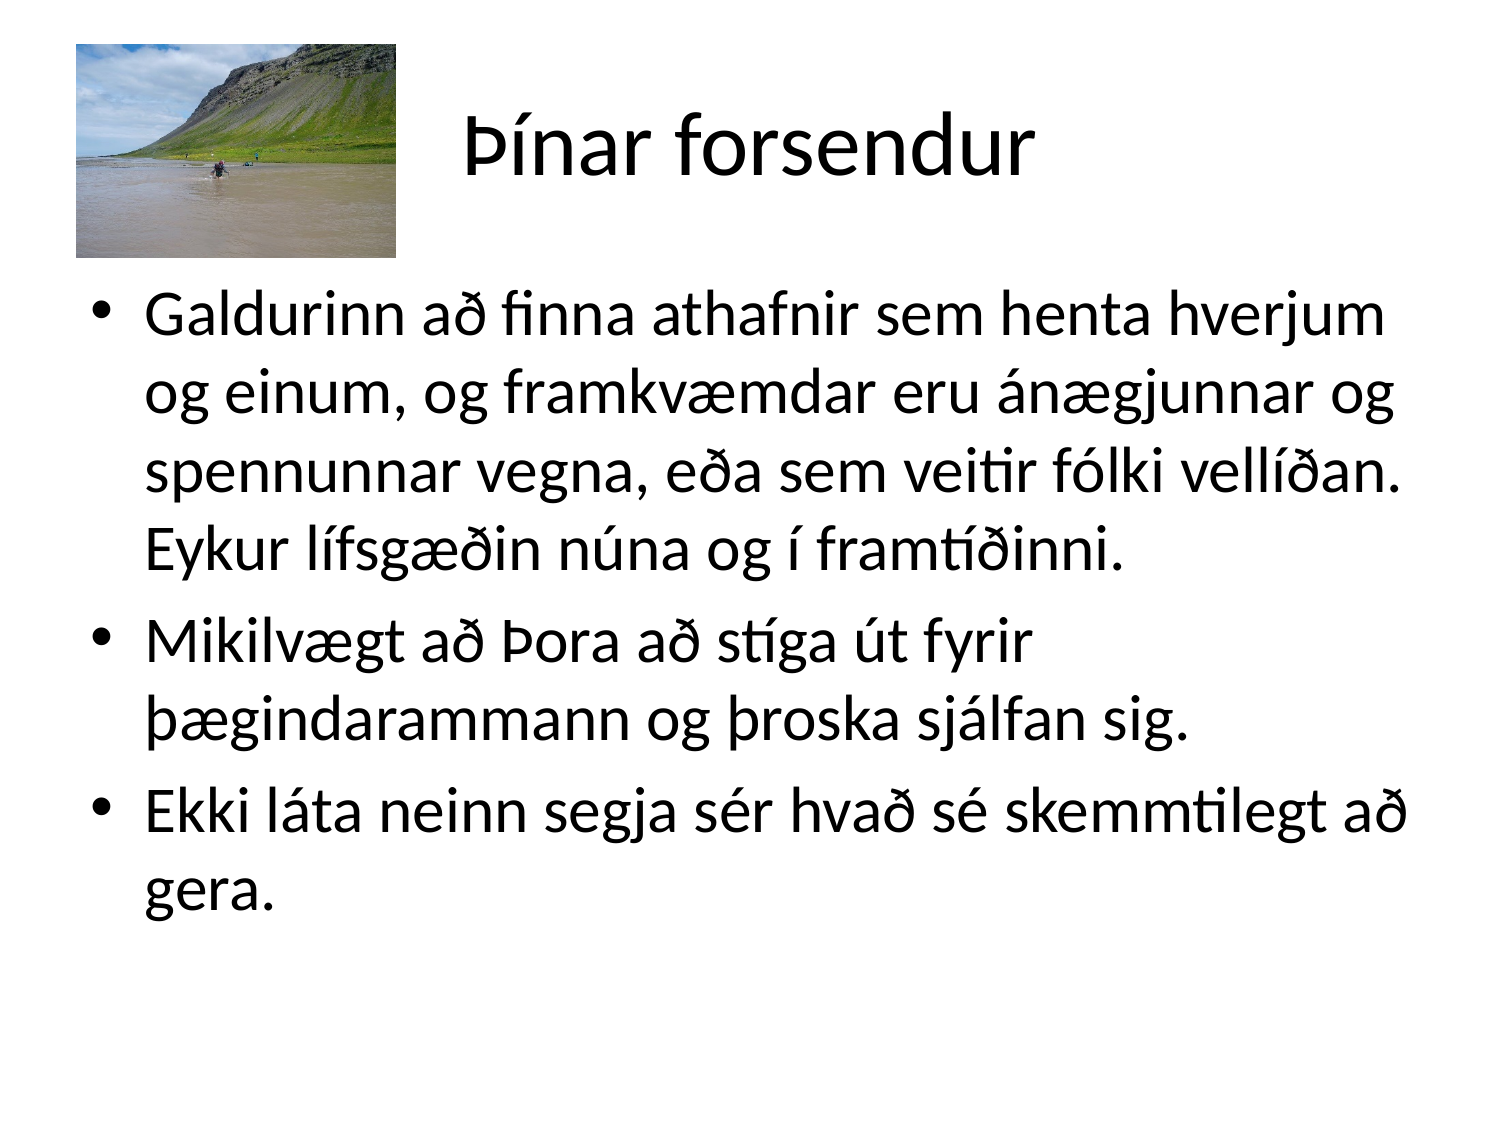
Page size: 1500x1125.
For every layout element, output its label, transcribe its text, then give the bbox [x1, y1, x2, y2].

list Galdurinn að finna athafnir sem henta hverjum og einum, og framkvæmdar eru ánægjunnar og spennunnar vegna, eða sem veitir fólki vellíðan. Eykur lífsgæðin núna og í framtíðinni. Mikilvægt að Þora að stíga út fyrir þægindarammann og þroska sjálfan sig. Ekki láta neinn segja sér hvað sé skemmtilegt að gera. [75, 262, 1425, 1005]
title Þínar forsendur [397, 45, 1425, 233]
picture [75, 44, 396, 258]
